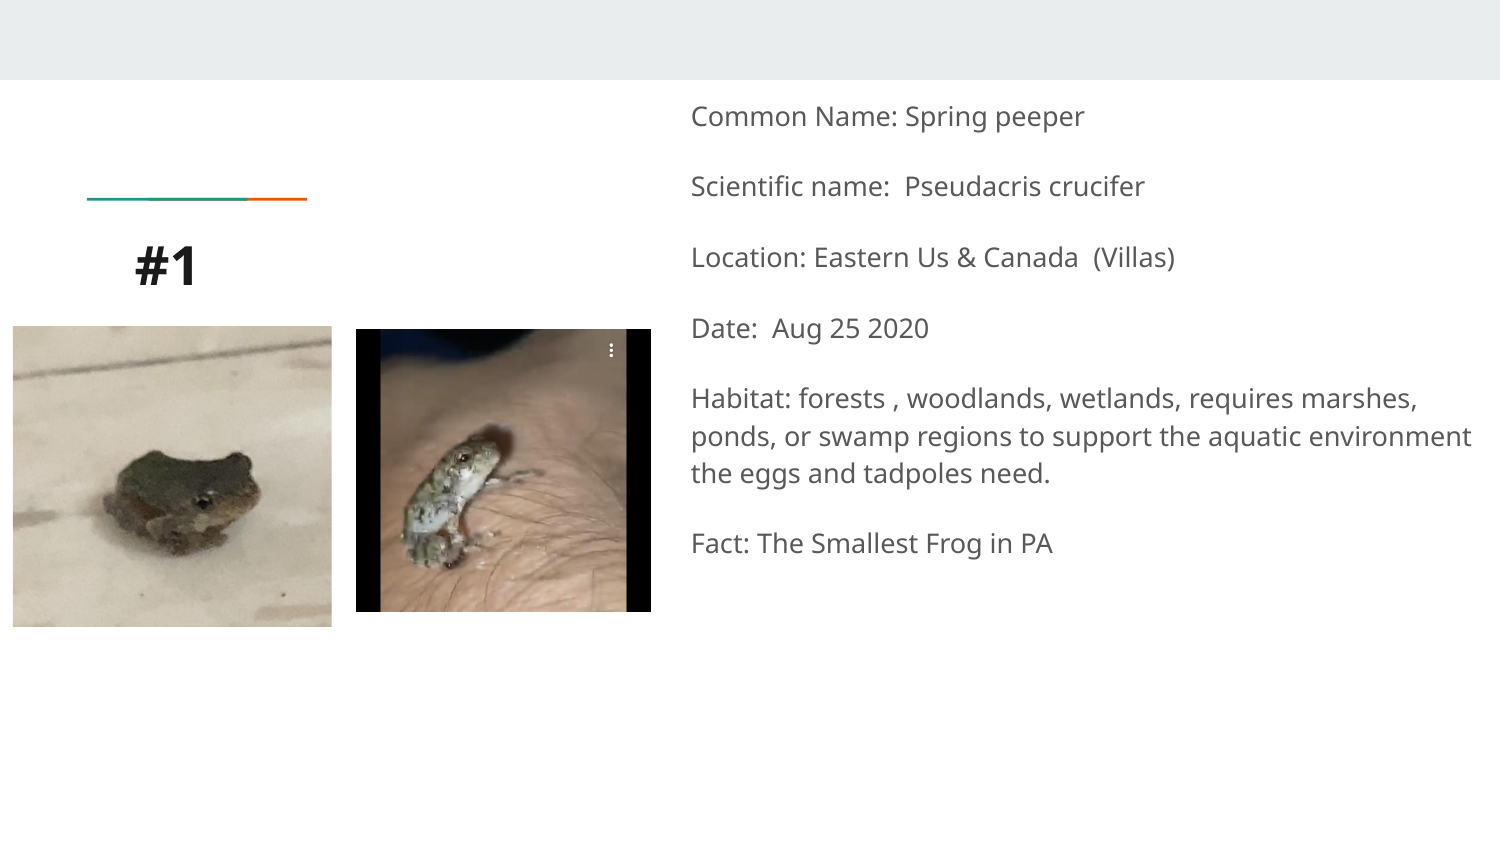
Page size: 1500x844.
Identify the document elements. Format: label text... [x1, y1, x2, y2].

picture [12, 326, 332, 627]
picture [356, 328, 651, 612]
title #1 [119, 216, 675, 305]
list Common Name: Spring peeper Scientific name: Pseudacris crucifer Location: Eastern Us & Canada (Villas) Date: Aug 25 2020 Habitat: forests , woodlands, wetlands, requires marshes, ponds, or swamp regions to support the aquatic environment the eggs and tadpoles need. Fact: The Smallest Frog in PA [675, 79, 1500, 844]
